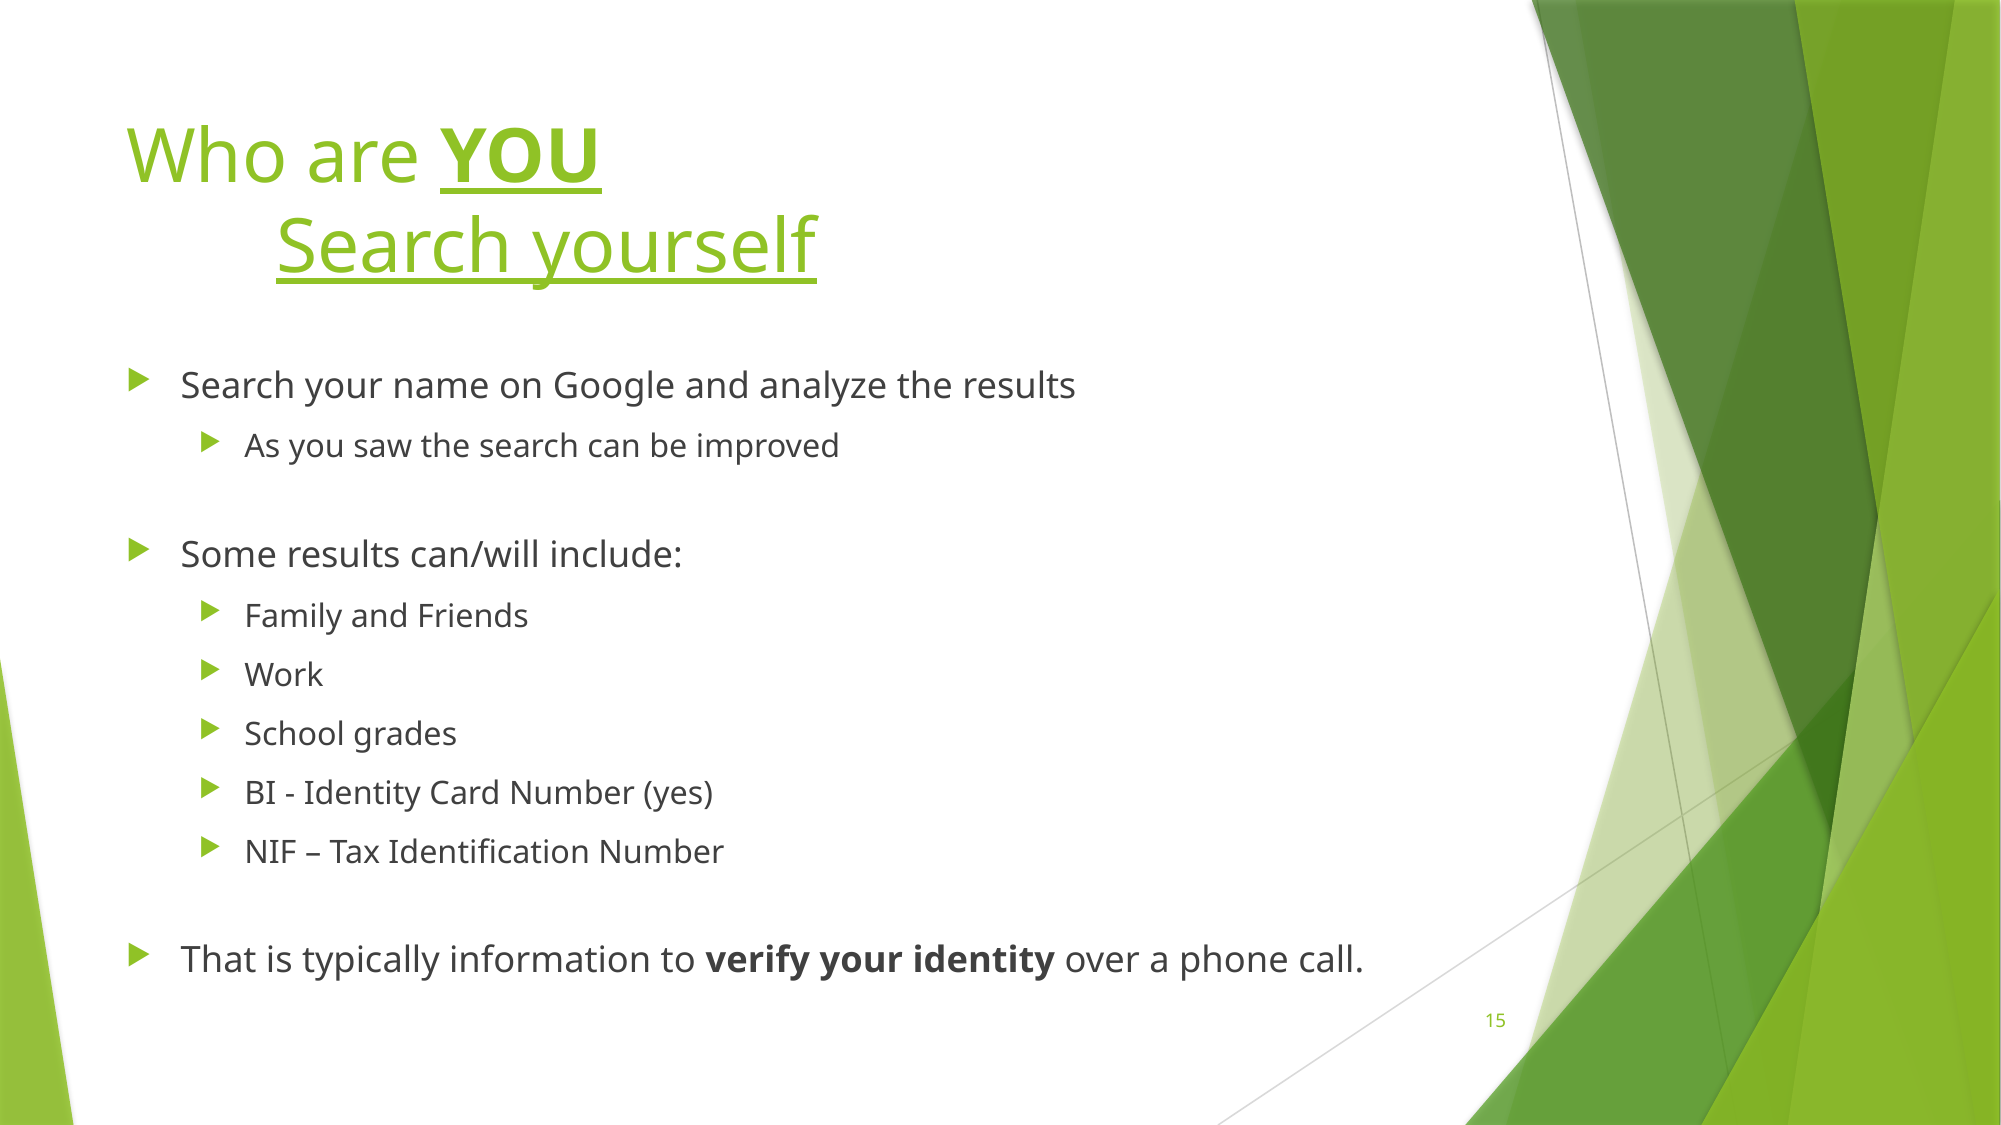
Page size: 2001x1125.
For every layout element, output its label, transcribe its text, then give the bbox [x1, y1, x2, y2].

list Search your name on Google and analyze the results As you saw the search can be improved Some results can/will include: Family and Friends Work School grades BI - Identity Card Number (yes) NIF – Tax Identification Number That is typically information to verify your identity over a phone call. [111, 354, 1522, 992]
title Who are YOU Search yourself [111, 99, 1522, 317]
slide_number 15 [1409, 991, 1522, 1051]
